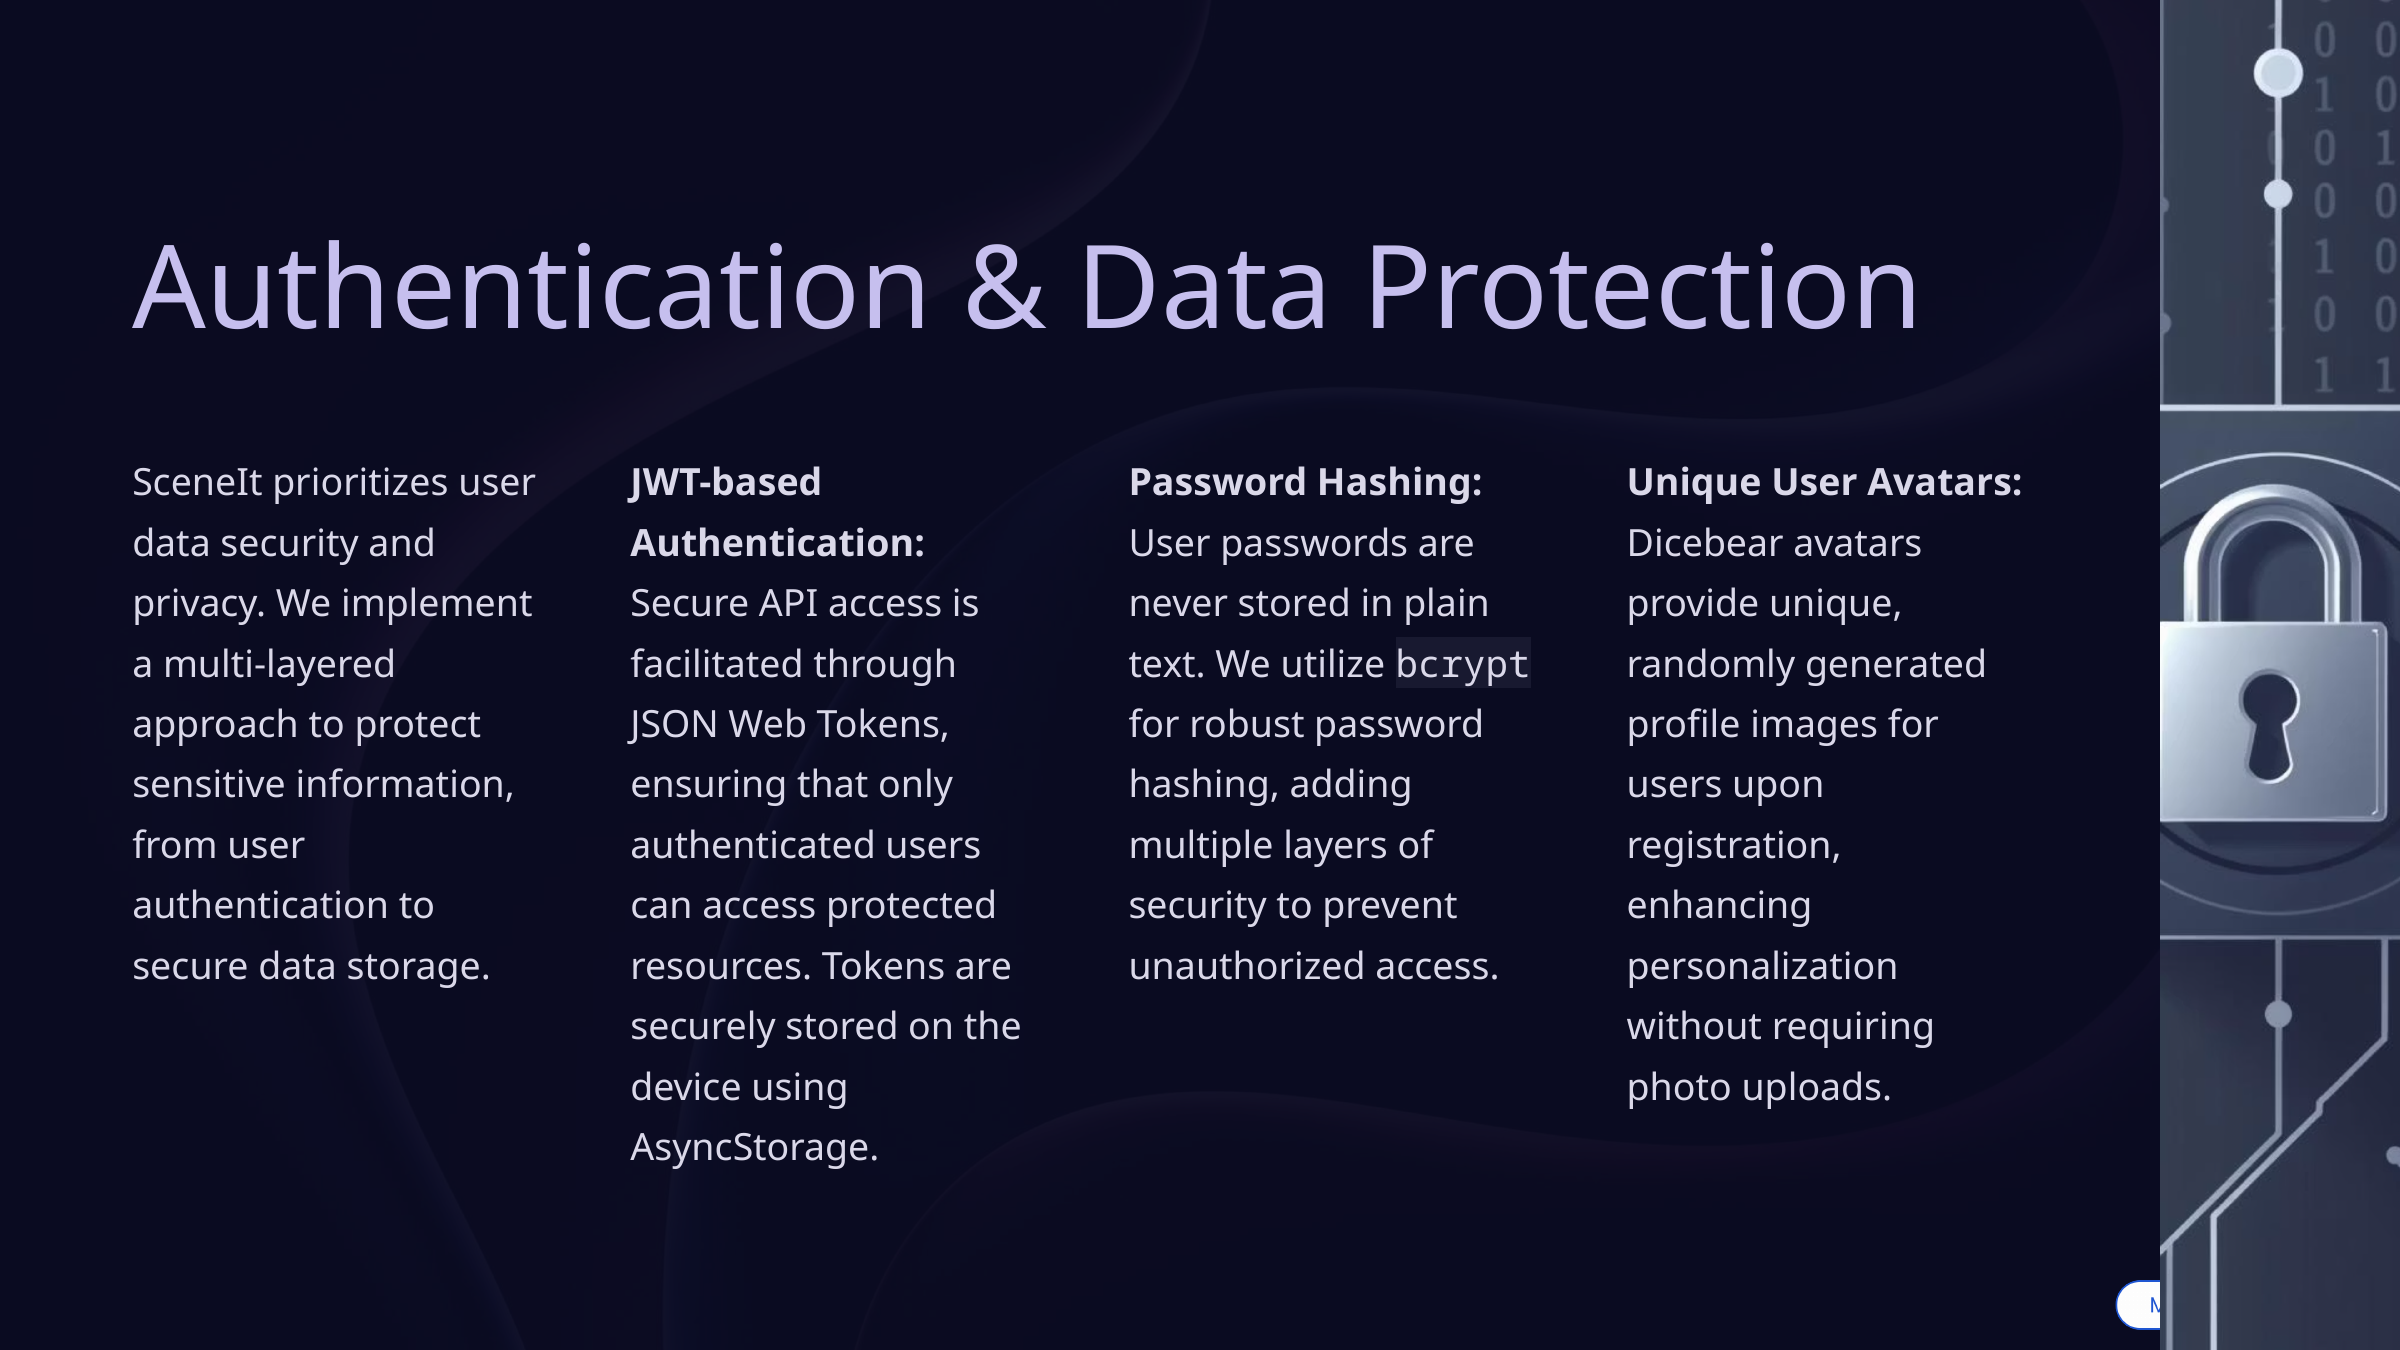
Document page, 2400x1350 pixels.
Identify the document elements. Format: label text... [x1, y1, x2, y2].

text_box Password Hashing: User passwords are never stored in plain text. We utilize bcrypt for robust password hashing, adding multiple layers of security to prevent unauthorized access. [1128, 442, 1534, 930]
text_box Unique User Avatars: Dicebear avatars provide unique, randomly generated profile images for users upon registration, enhancing personalization without requiring photo uploads. [1626, 442, 2032, 928]
picture [2106, 0, 2400, 1350]
text_box Authentication & Data Protection [132, 207, 2027, 353]
text_box JWT-based Authentication: Secure API access is facilitated through JSON Web Tokens, ensuring that only authenticated users can access protected resources. Tokens are securely stored on the device using AsyncStorage. [630, 442, 1035, 1109]
text_box SceneIt prioritizes user data security and privacy. We implement a multi-layered approach to protect sensitive information, from user authentication to secure data storage. [132, 442, 537, 928]
